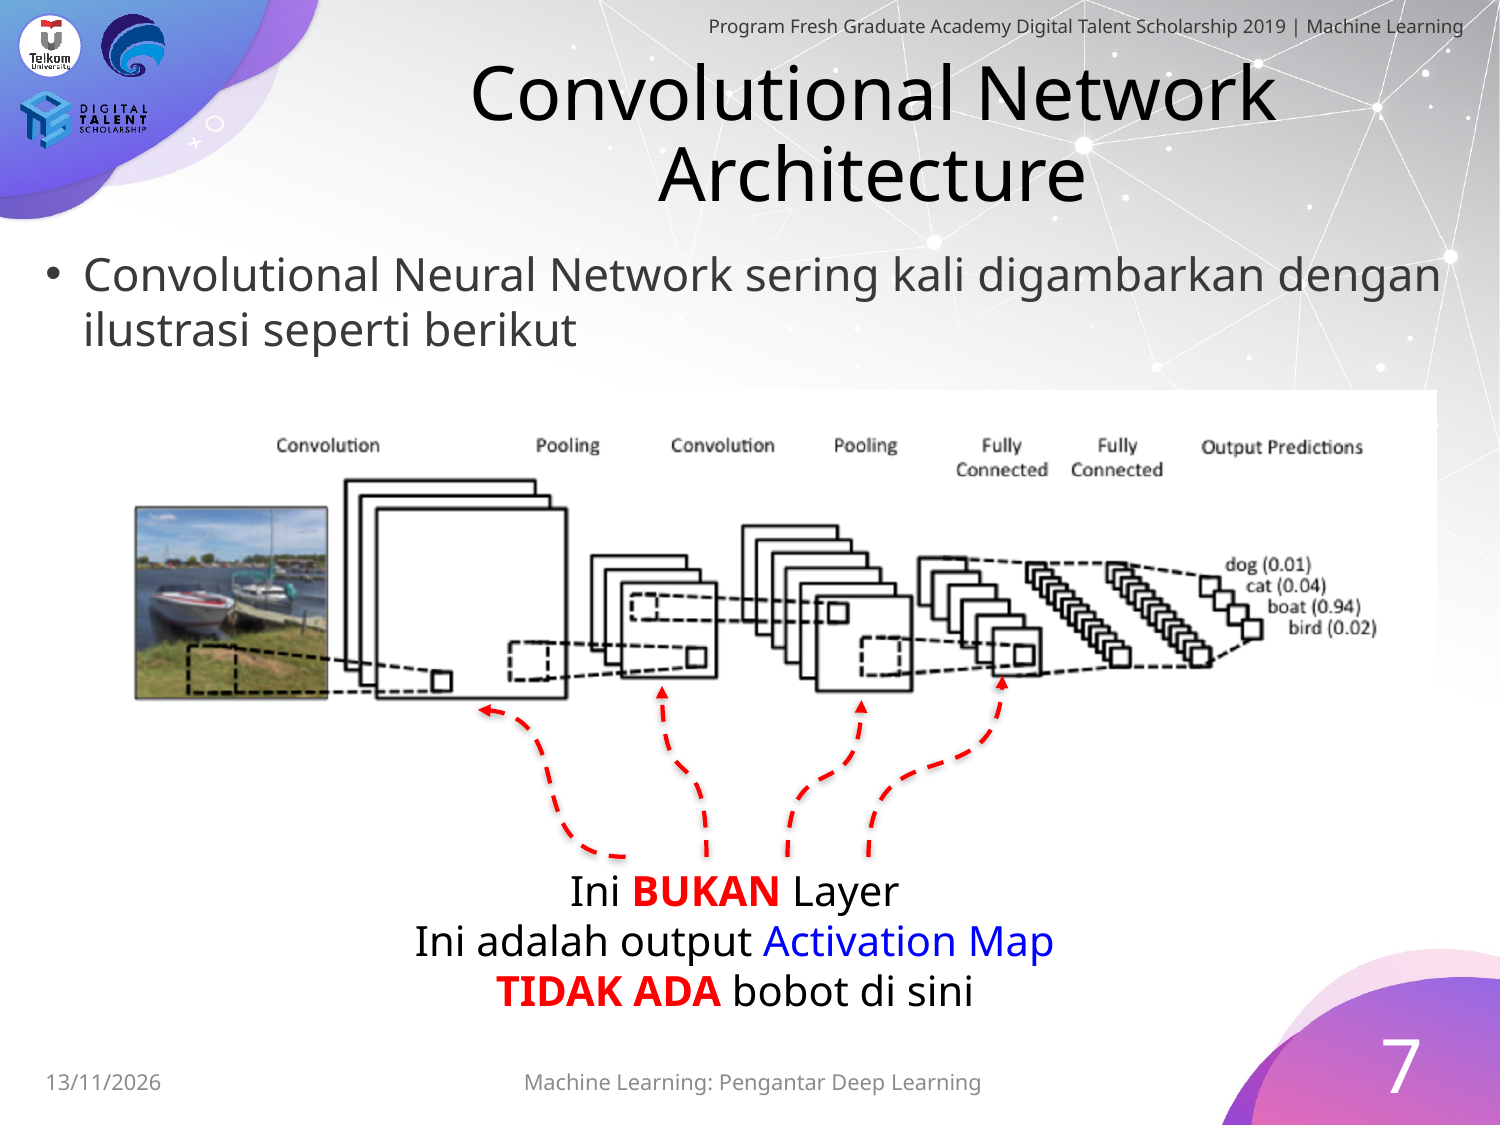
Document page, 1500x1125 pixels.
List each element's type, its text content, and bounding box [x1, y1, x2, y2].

picture [0, 0, 1500, 1125]
footer Machine Learning: Pengantar Deep Learning [386, 1053, 1121, 1114]
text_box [478, 709, 626, 858]
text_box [746, 741, 844, 816]
list Convolutional Neural Network sering kali digambarkan dengan ilustrasi seperti berikut [30, 238, 1477, 1014]
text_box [844, 699, 1027, 834]
slide_number 7 [1327, 1025, 1477, 1115]
text_box Ini BUKAN Layer Ini adalah output Activation Map TIDAK ADA bobot di sini [400, 857, 1070, 1023]
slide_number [30, 1053, 272, 1114]
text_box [598, 749, 746, 794]
title Convolutional Network Architecture [271, 66, 1477, 207]
